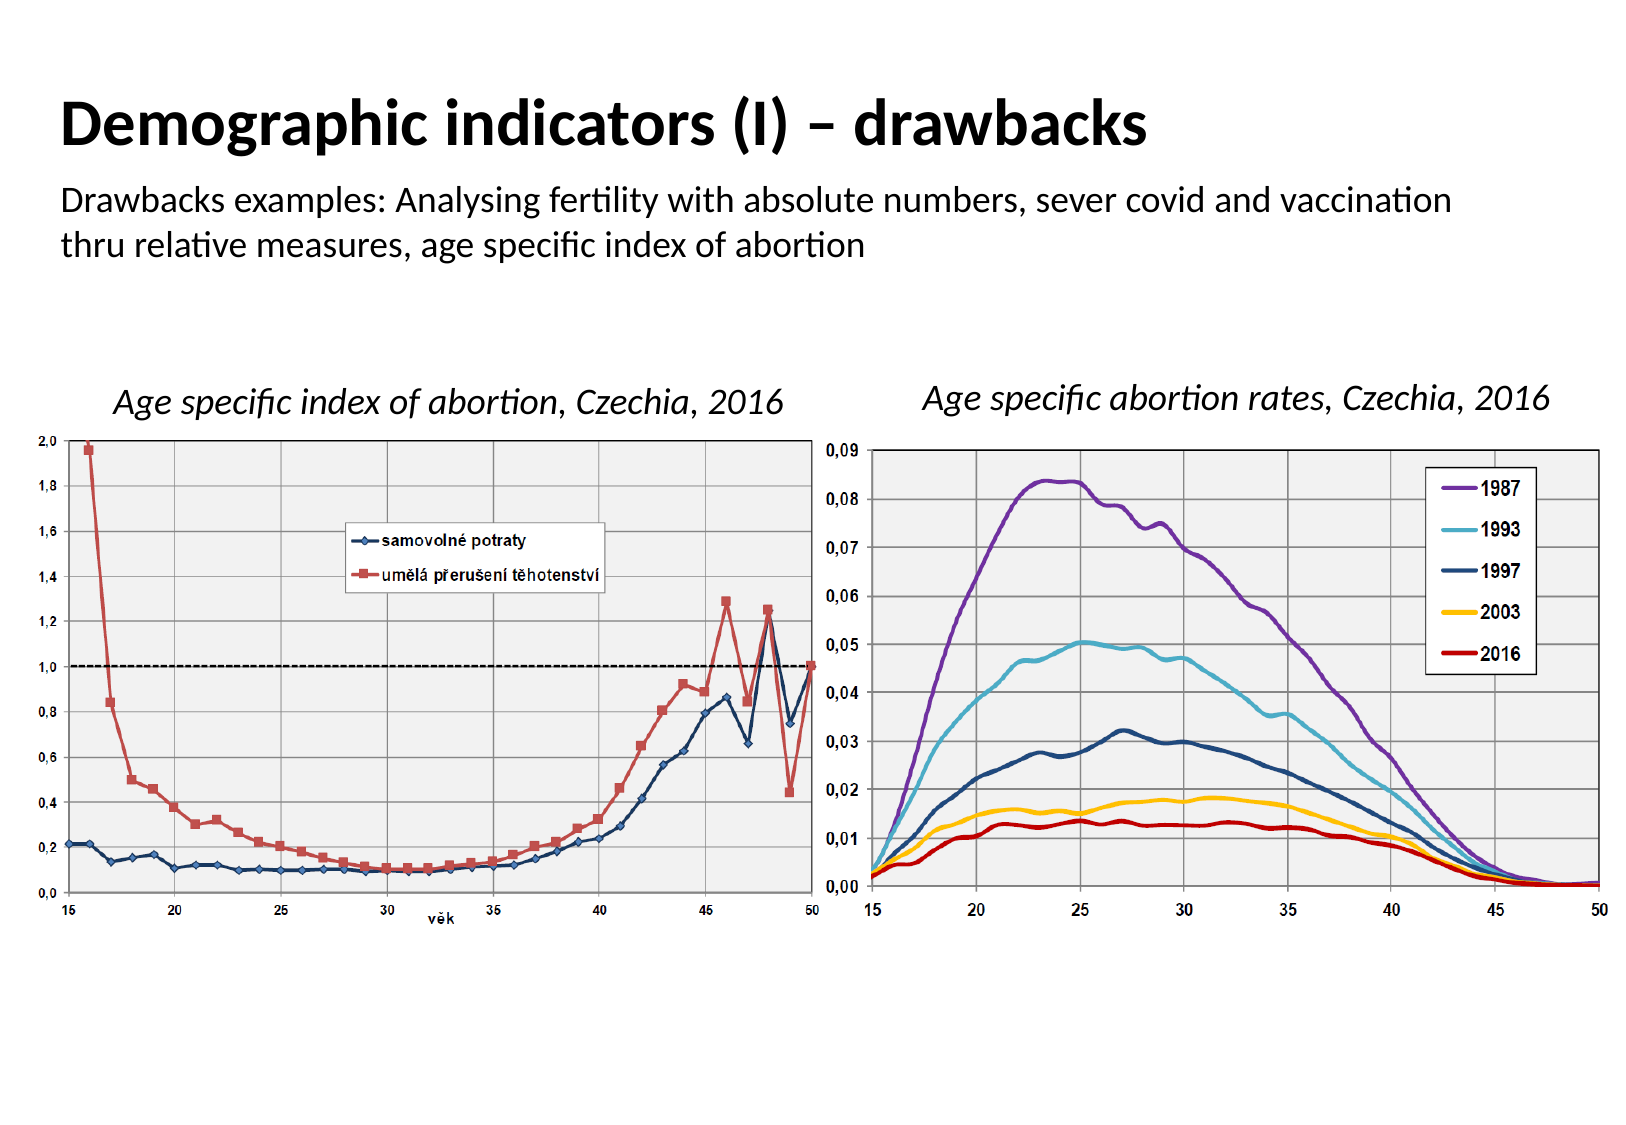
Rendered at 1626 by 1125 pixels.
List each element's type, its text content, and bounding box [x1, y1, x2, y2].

text_box Age specific index of abortion, Czechia, 2016 [98, 369, 808, 430]
text_box Age specific abortion rates, Czechia, 2016 [907, 365, 1566, 426]
text_box Drawbacks examples: Analysing fertility with absolute numbers, sever covid and vaccination thru relative measures, age specific index of abortion [45, 167, 1490, 273]
picture [33, 431, 1618, 930]
text_box Demographic indicators (I) – drawbacks [45, 71, 1222, 167]
